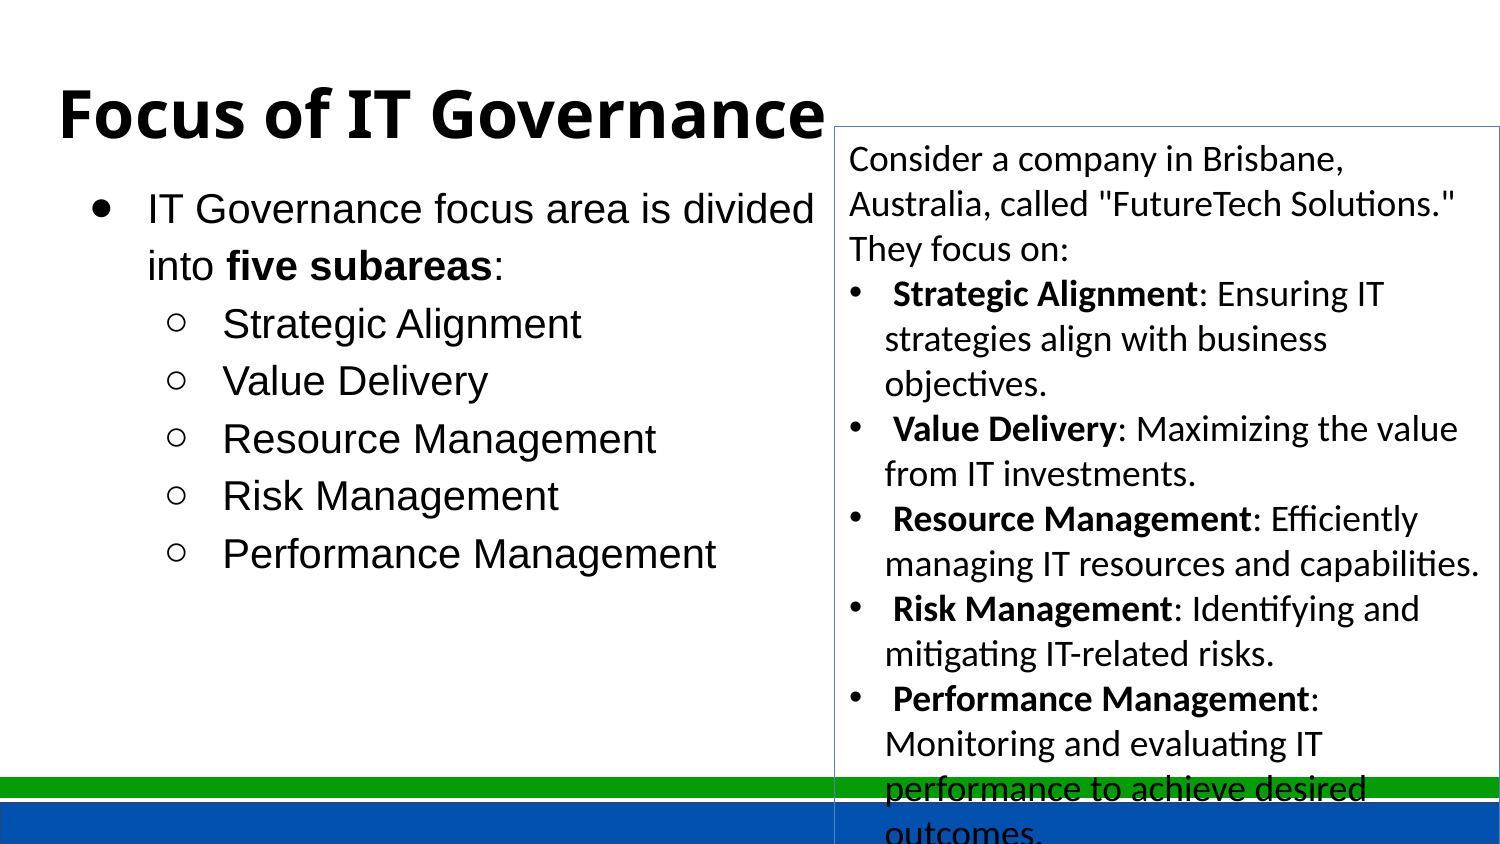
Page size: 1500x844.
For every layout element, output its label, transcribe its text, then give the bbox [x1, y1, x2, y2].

text_box Focus of IT Governance [57, 56, 1403, 153]
text_box Consider a company in Brisbane, Australia, called "FutureTech Solutions." They focus on: Strategic Alignment: Ensuring IT strategies align with business objectives. Value Delivery: Maximizing the value from IT investments. Resource Management: Efficiently managing IT resources and capabilities. Risk Management: Identifying and mitigating IT-related risks. Performance Management: Monitoring and evaluating IT performance to achieve desired outcomes. [834, 126, 1500, 844]
text_box [0, 777, 834, 798]
text_box IT Governance focus area is divided into five subareas: Strategic Alignment Value Delivery Resource Management Risk Management Performance Management [57, 158, 834, 592]
text_box [0, 803, 834, 844]
